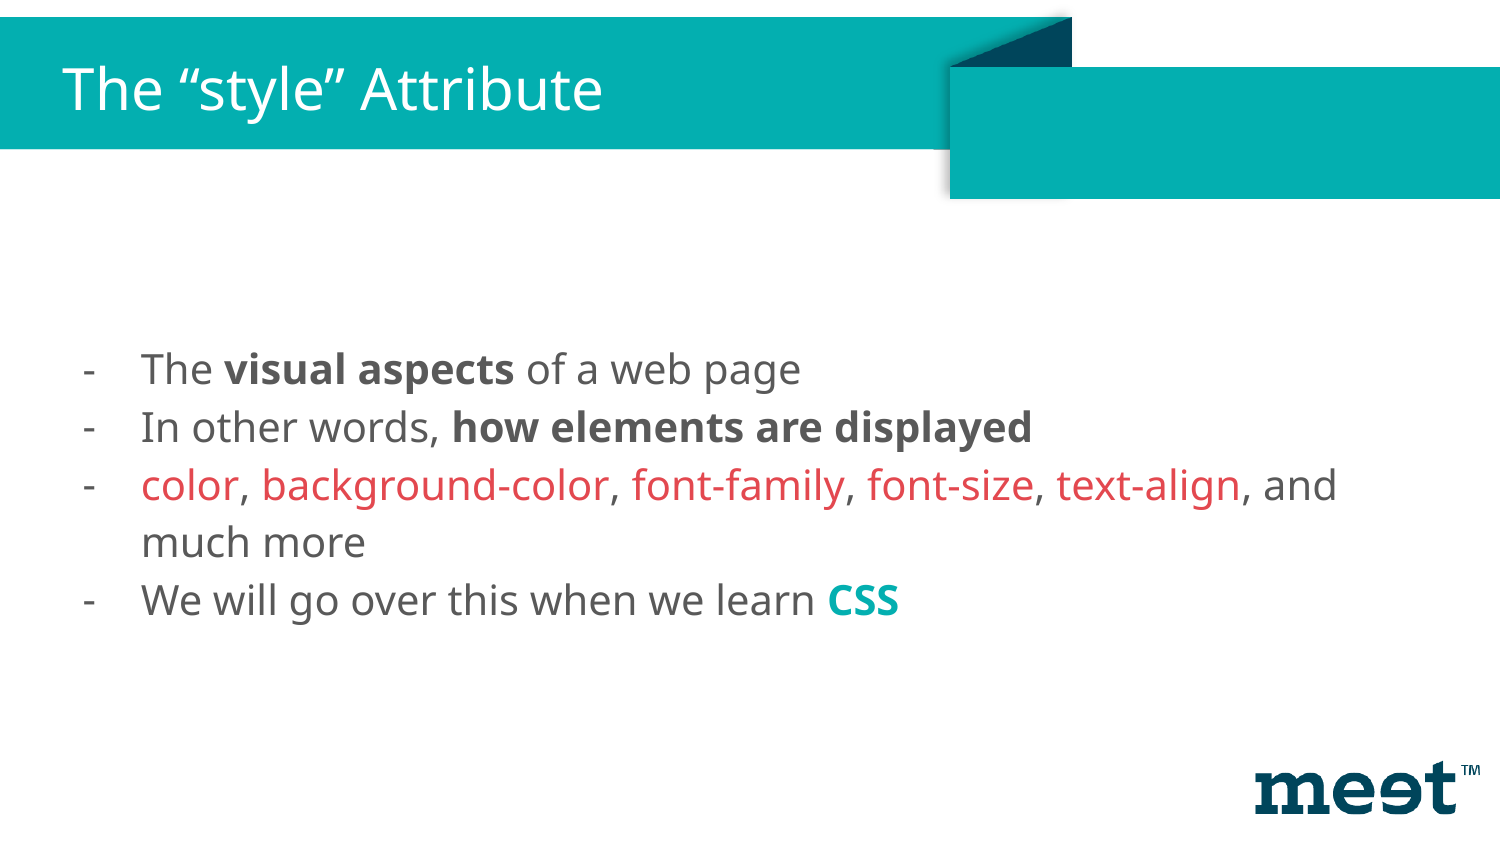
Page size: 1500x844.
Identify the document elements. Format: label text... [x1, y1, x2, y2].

picture [0, 0, 1500, 844]
text_box The “style” Attribute [48, 36, 879, 131]
text_box The visual aspects of a web page In other words, how elements are displayed color, background-color, font-family, font-size, text-align, and much more We will go over this when we learn CSS [51, 220, 1449, 739]
